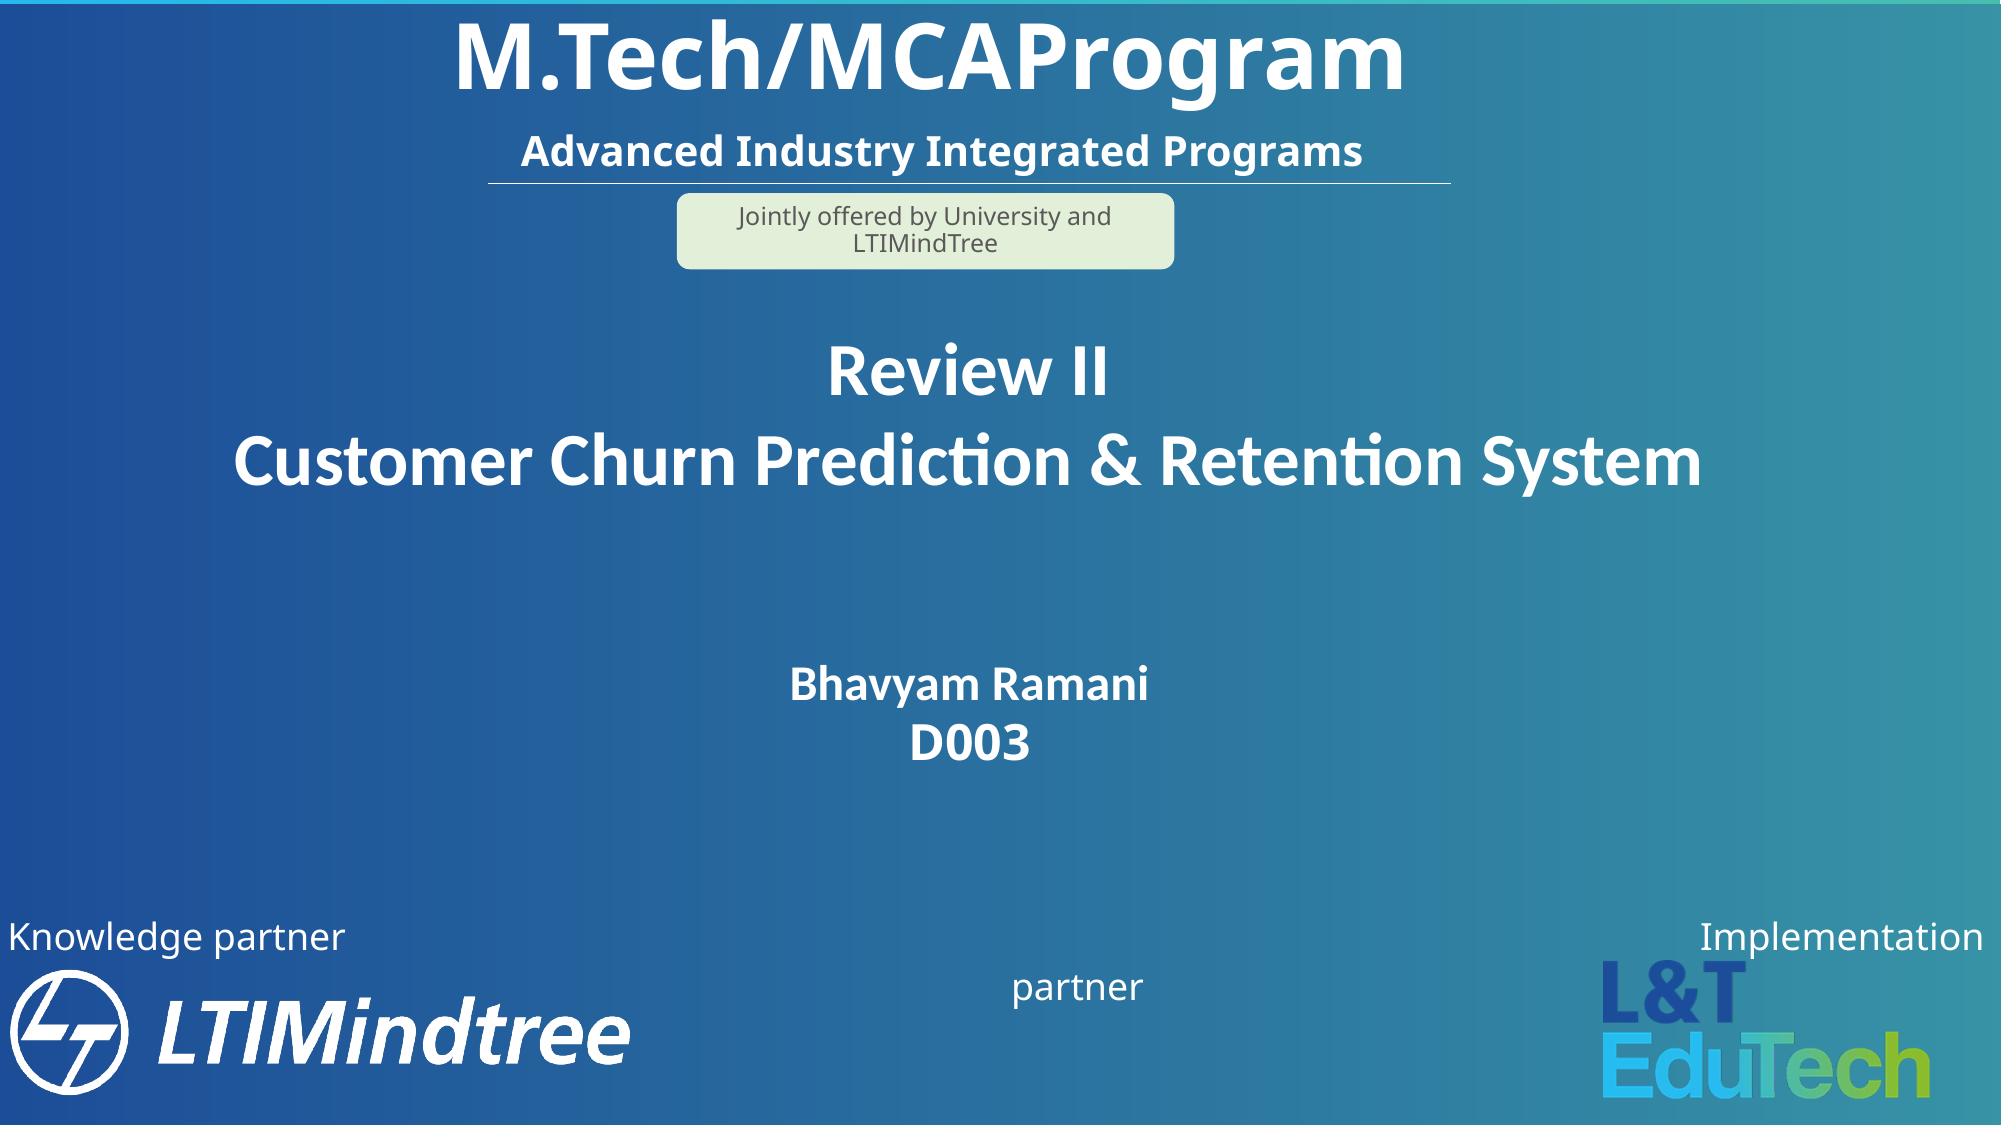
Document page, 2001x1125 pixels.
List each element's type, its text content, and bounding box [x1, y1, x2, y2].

picture [0, 959, 638, 1102]
picture [1603, 959, 1930, 1099]
table_header Implementation partner [996, 902, 2000, 1125]
text_box Jointly offered by University and LTIMindTree [676, 193, 1175, 270]
text_box [0, 4, 2000, 902]
list M.Tech/MCAProgram Advanced Industry Integrated Programs [375, 2, 1510, 177]
text_box Review II Customer Churn Prediction & Retention System Bhavyam Ramani D003 [32, 313, 1907, 902]
table_header Knowledge partner [0, 902, 996, 1125]
